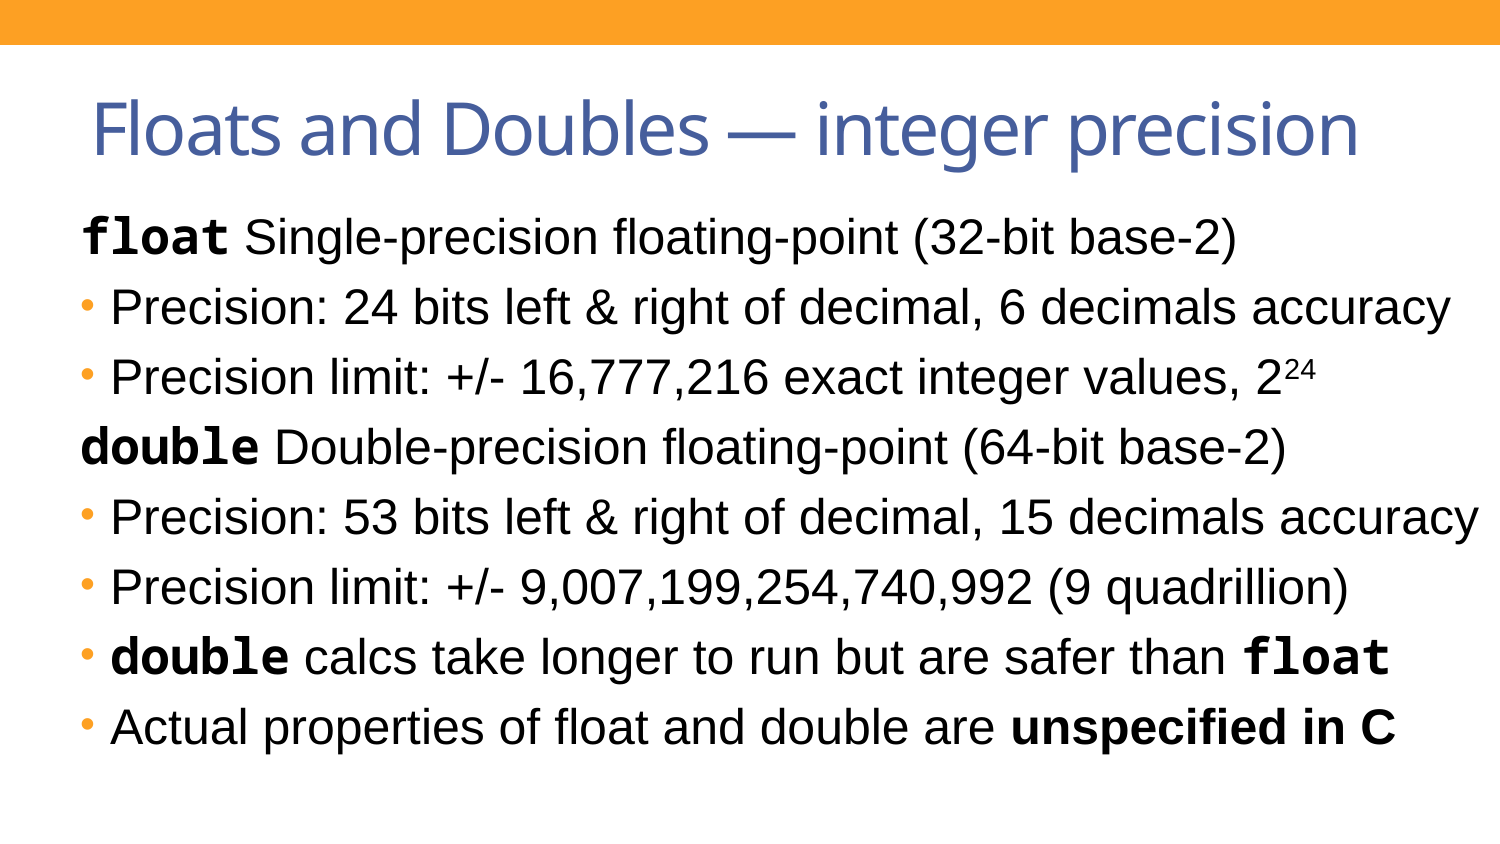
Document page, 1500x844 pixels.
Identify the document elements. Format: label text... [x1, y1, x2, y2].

list float Single-precision floating-point (32-bit base-2) Precision: 24 bits left & right of decimal, 6 decimals accuracy Precision limit: +/- 16,777,216 exact integer values, 224 double Double-precision floating-point (64-bit base-2) Precision: 53 bits left & right of decimal, 15 decimals accuracy Precision limit: +/- 9,007,199,254,740,992 (9 quadrillion) double calcs take longer to run but are safer than float Actual properties of float and double are unspecified in C [64, 196, 1500, 797]
title Floats and Doubles — integer precision [75, 65, 1483, 188]
